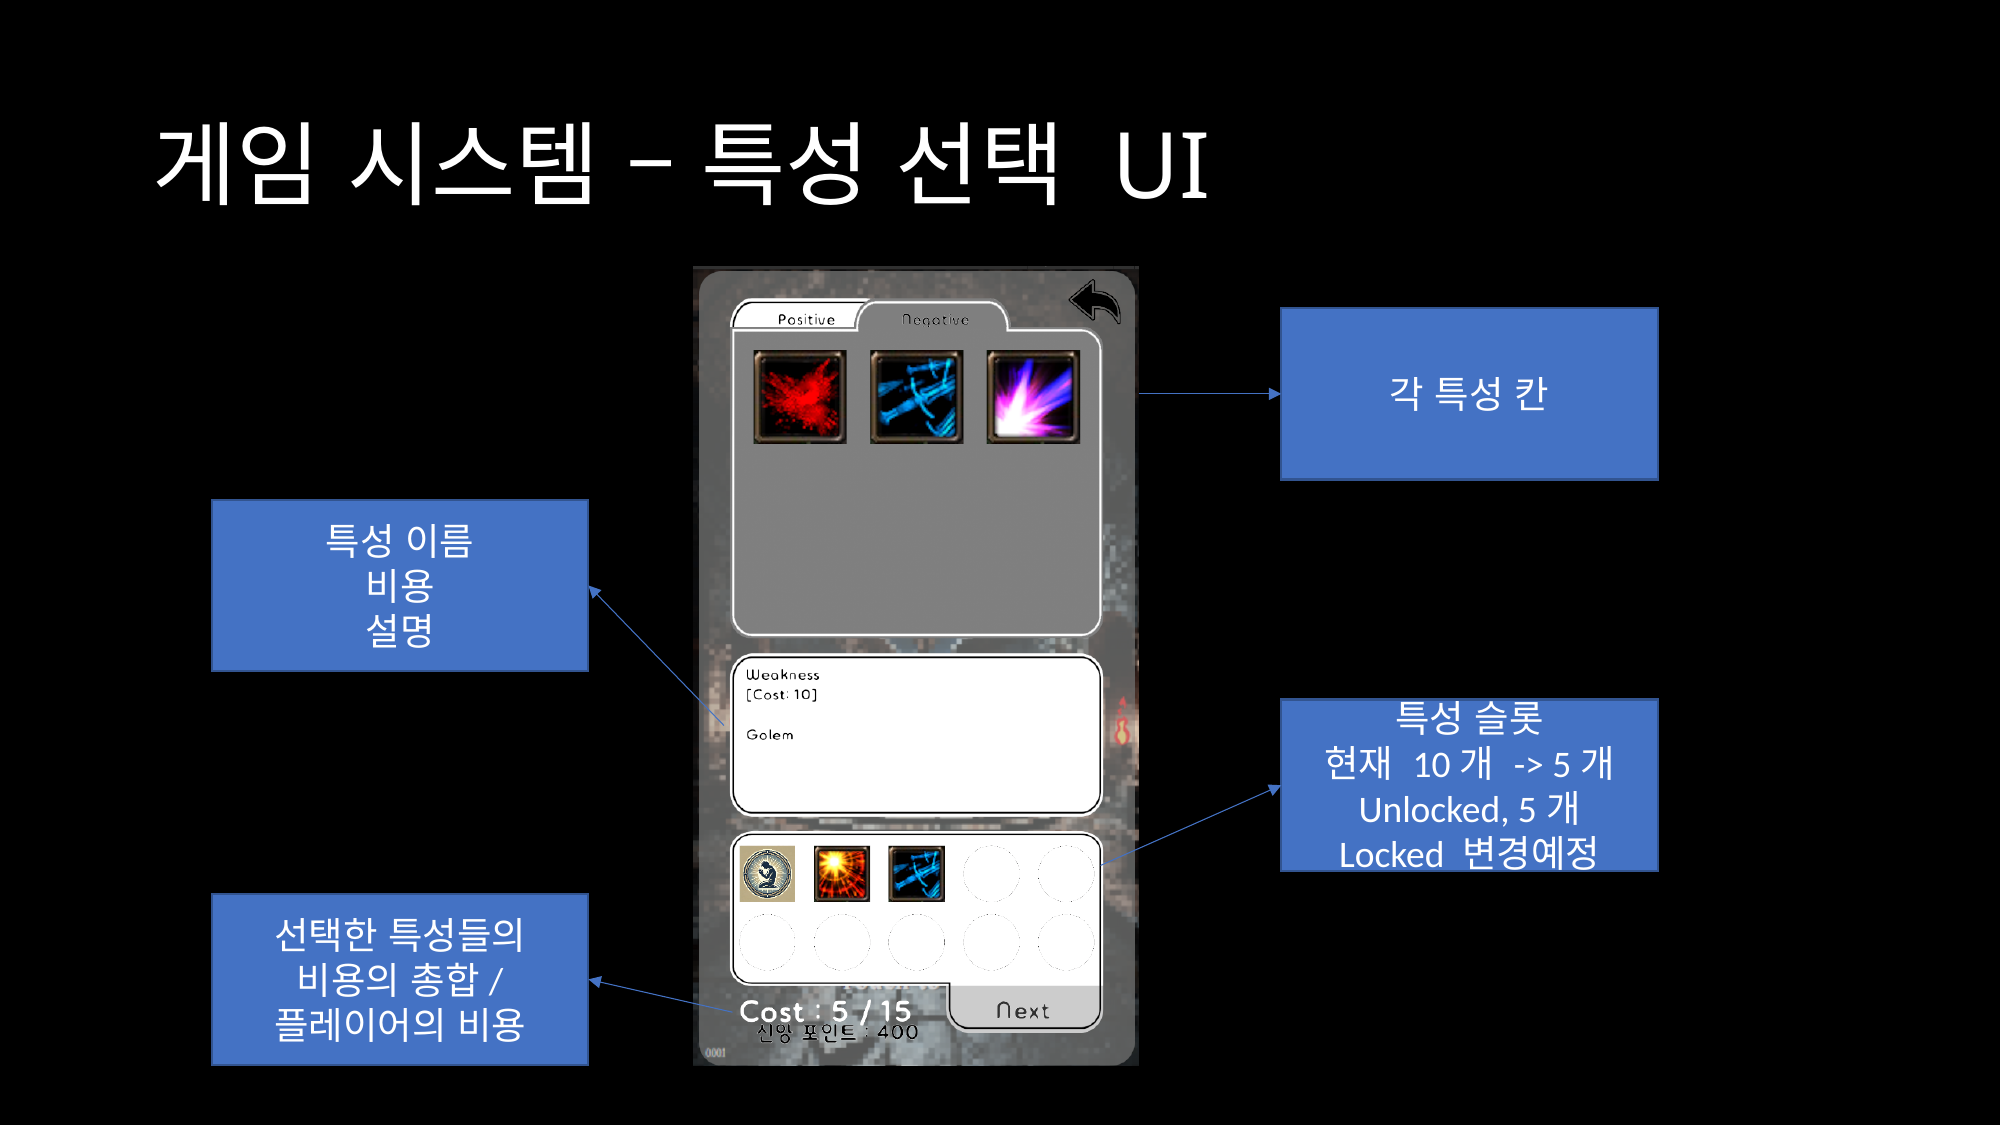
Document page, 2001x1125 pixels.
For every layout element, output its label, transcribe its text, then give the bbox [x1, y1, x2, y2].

text_box 특성 슬롯 현재 10개 -> 5개 Unlocked, 5개 Locked 변경예정 [1280, 698, 1659, 872]
text_box 특성 이름 비용 설명 [211, 499, 589, 672]
title 게임 시스템 – 특성 선택 UI [137, 59, 1863, 278]
text_box 선택한 특성들의 비용의 총합/ 플레이어의 비용 [211, 893, 589, 1066]
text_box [588, 979, 733, 1013]
picture [693, 266, 1139, 1066]
text_box 각 특성 칸 [1280, 307, 1659, 481]
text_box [1100, 785, 1282, 866]
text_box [588, 585, 724, 726]
